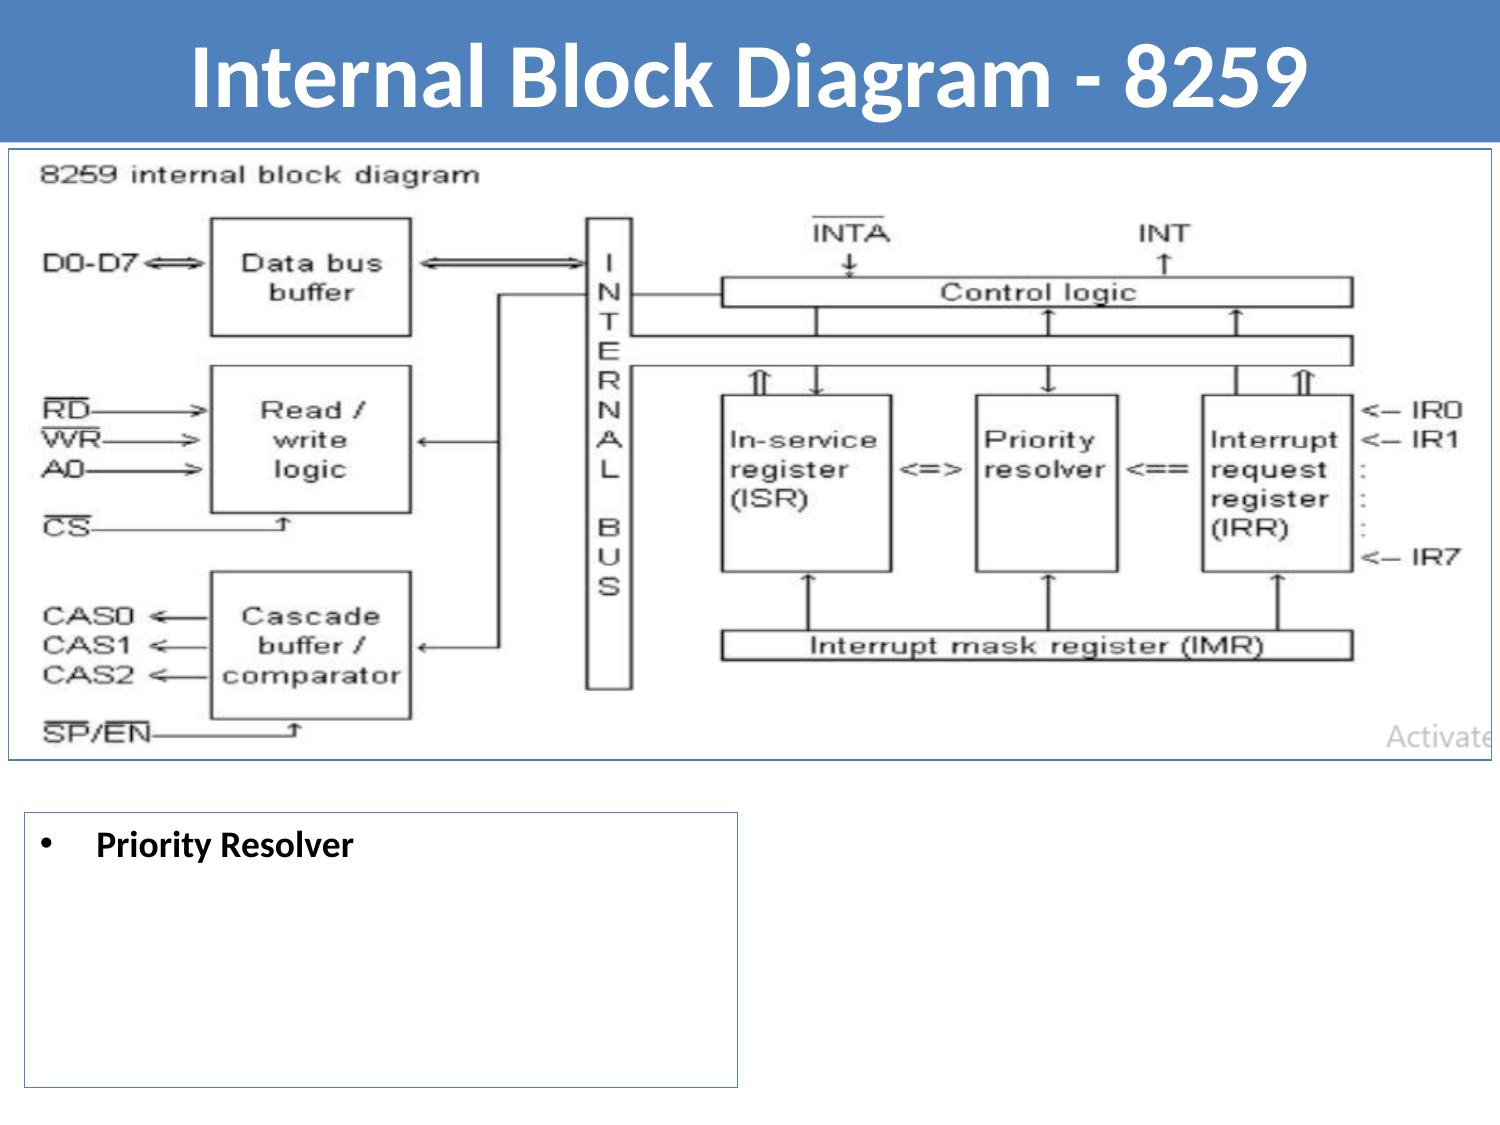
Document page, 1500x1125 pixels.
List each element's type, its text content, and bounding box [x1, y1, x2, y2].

title Internal Block Diagram - 8259 [0, 0, 1500, 143]
list Priority Resolver [24, 812, 738, 1088]
picture [9, 149, 1491, 760]
